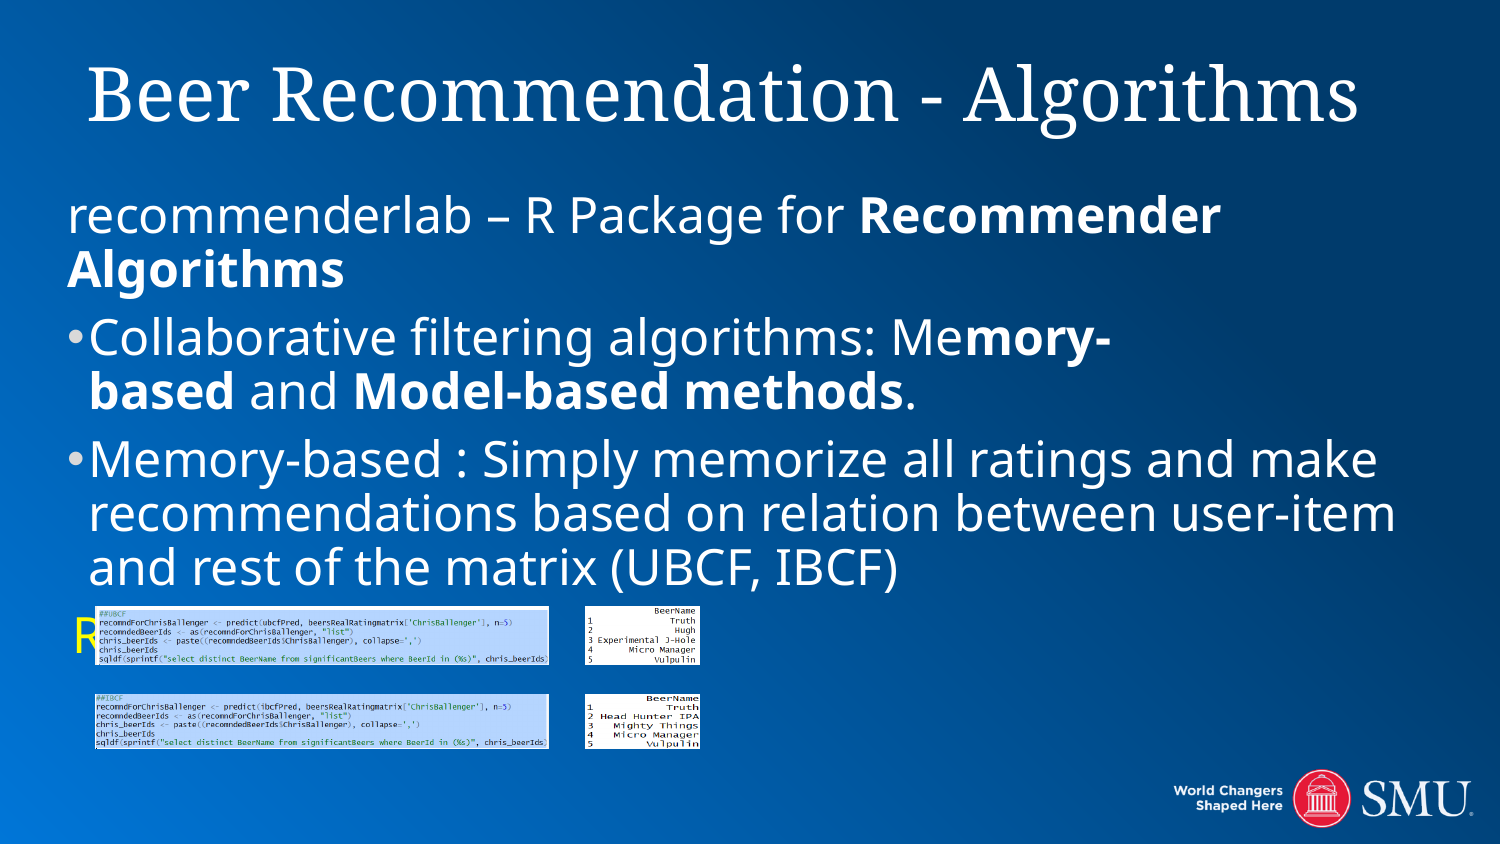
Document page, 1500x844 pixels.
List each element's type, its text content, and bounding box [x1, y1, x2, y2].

picture [1170, 787, 1478, 830]
picture [584, 606, 700, 665]
picture [584, 694, 700, 749]
list recommenderlab – R Package for Recommender Algorithms Collaborative filtering algorithms: Memory-based and Model-based methods. Memory-based : Simply memorize all ratings and make recommendations based on relation between user-item and rest of the matrix (UBCF, IBCF) Results [52, 183, 1487, 787]
picture [95, 694, 549, 749]
picture [95, 606, 549, 665]
title Beer Recommendation - Algorithms [52, 0, 1500, 194]
